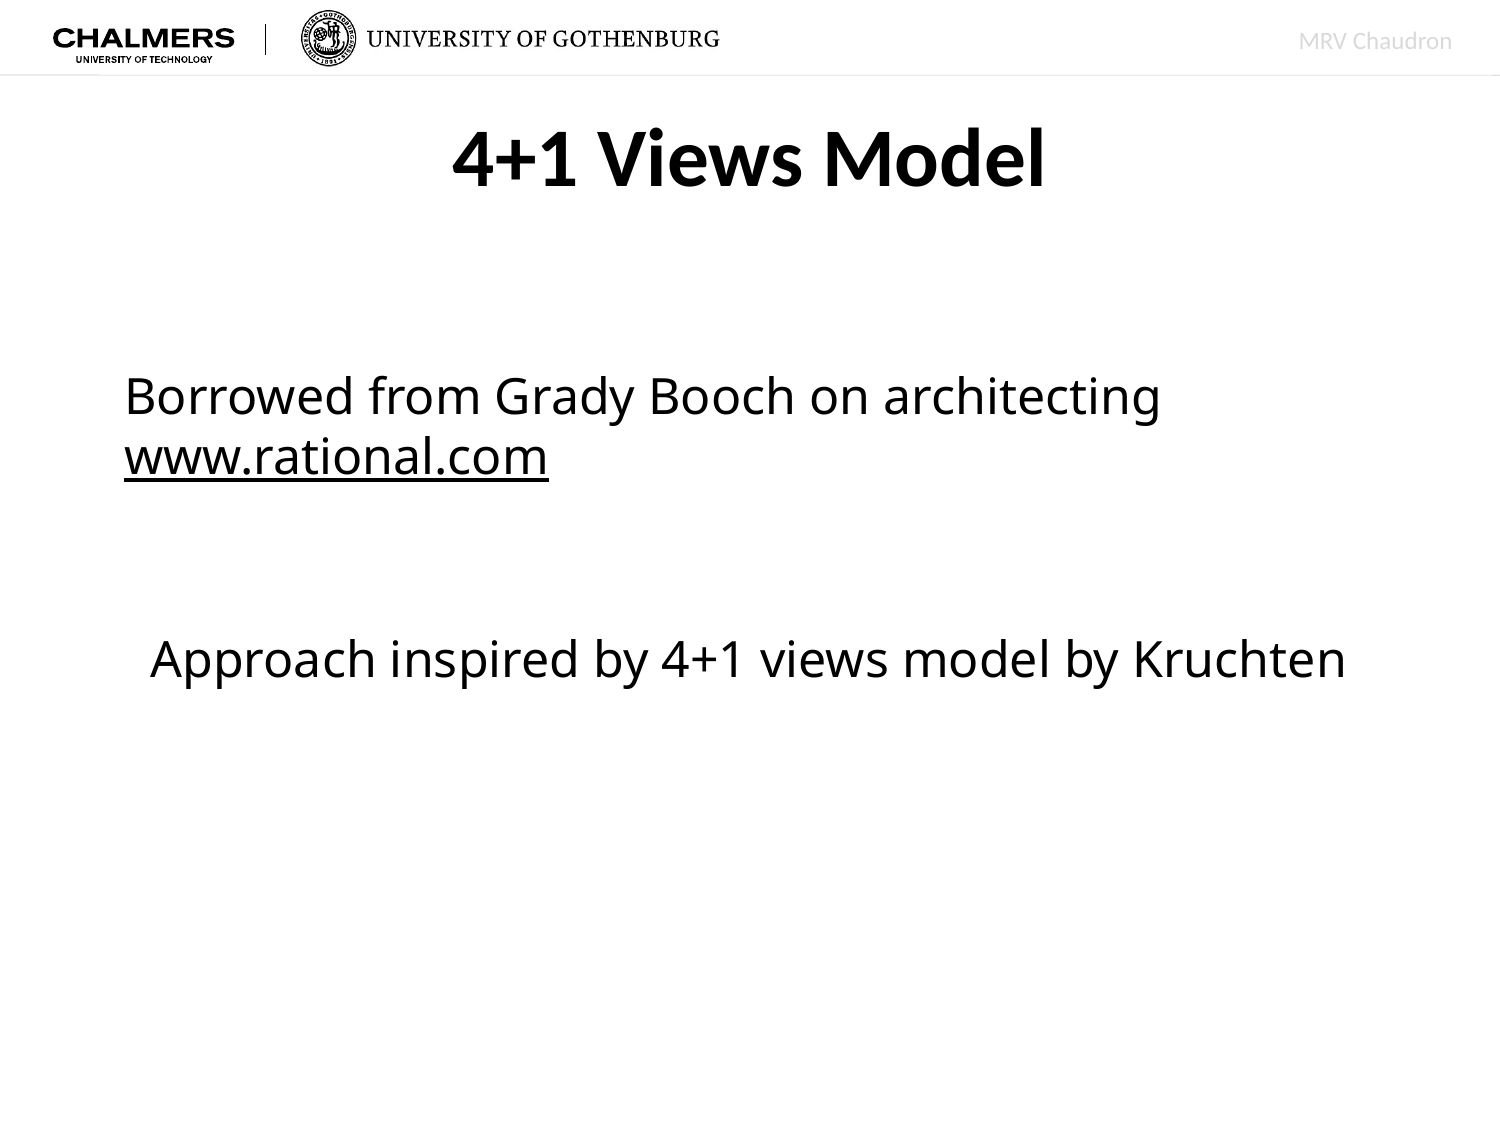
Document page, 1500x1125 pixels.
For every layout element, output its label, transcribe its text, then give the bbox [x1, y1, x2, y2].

title 4+1 Views Model [0, 90, 1500, 216]
picture [301, 10, 720, 67]
text_box Approach inspired by 4+1 views model by Kruchten [135, 620, 1363, 695]
text_box Borrowed from Grady Booch on architecting www.rational.com [109, 356, 1178, 500]
